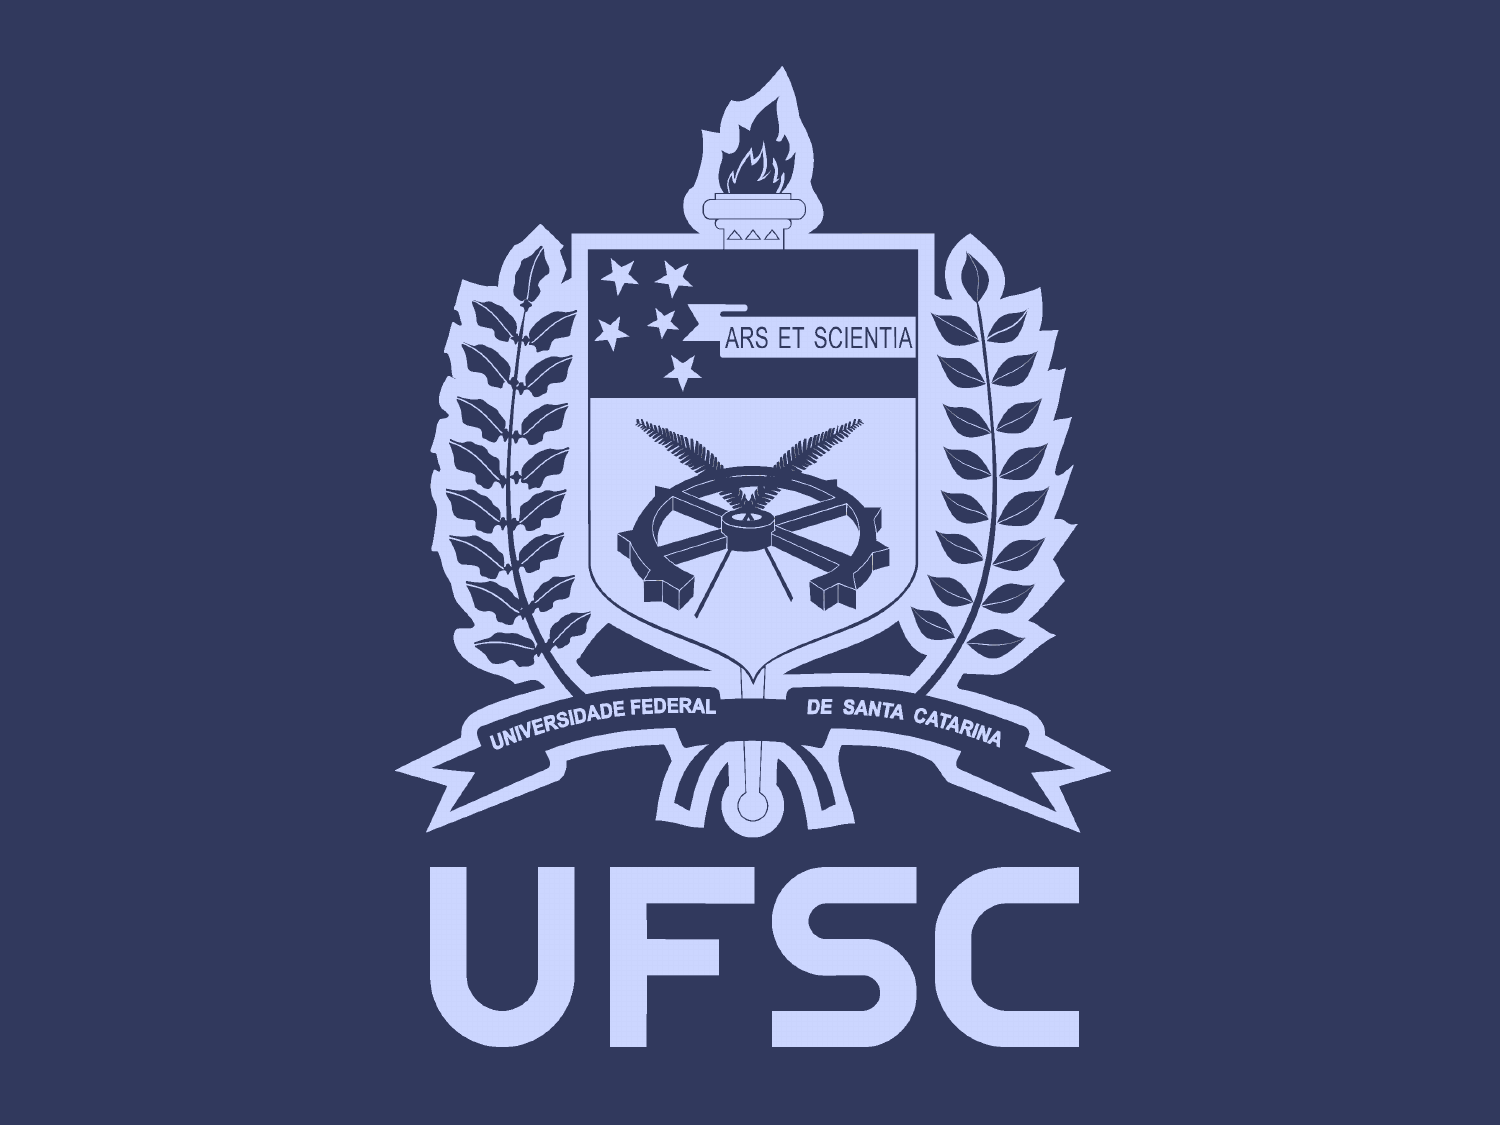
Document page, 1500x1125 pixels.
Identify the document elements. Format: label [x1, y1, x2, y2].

picture [395, 65, 1111, 1048]
